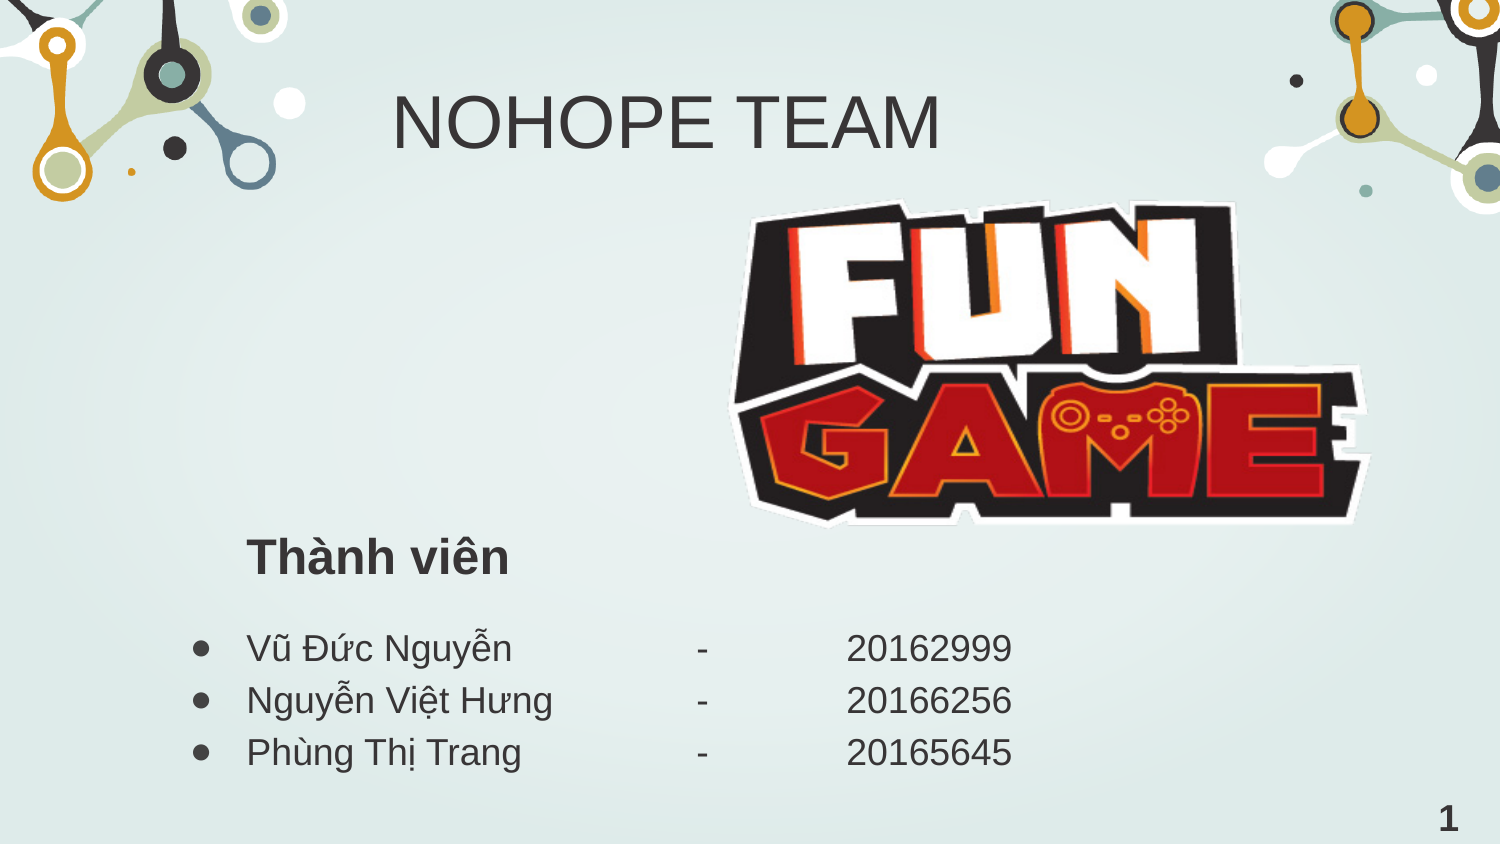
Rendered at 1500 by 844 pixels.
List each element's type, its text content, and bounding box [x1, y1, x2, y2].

picture [0, 0, 1500, 844]
subtitle Thành viên Vũ Đức Nguyễn - 20162999 Nguyễn Việt Hưng - 20166256 Phùng Thị Trang - 20165645 [156, 509, 1053, 809]
title NOHOPE TEAM [216, 58, 1120, 162]
slide_number ‹#› [1403, 779, 1494, 844]
